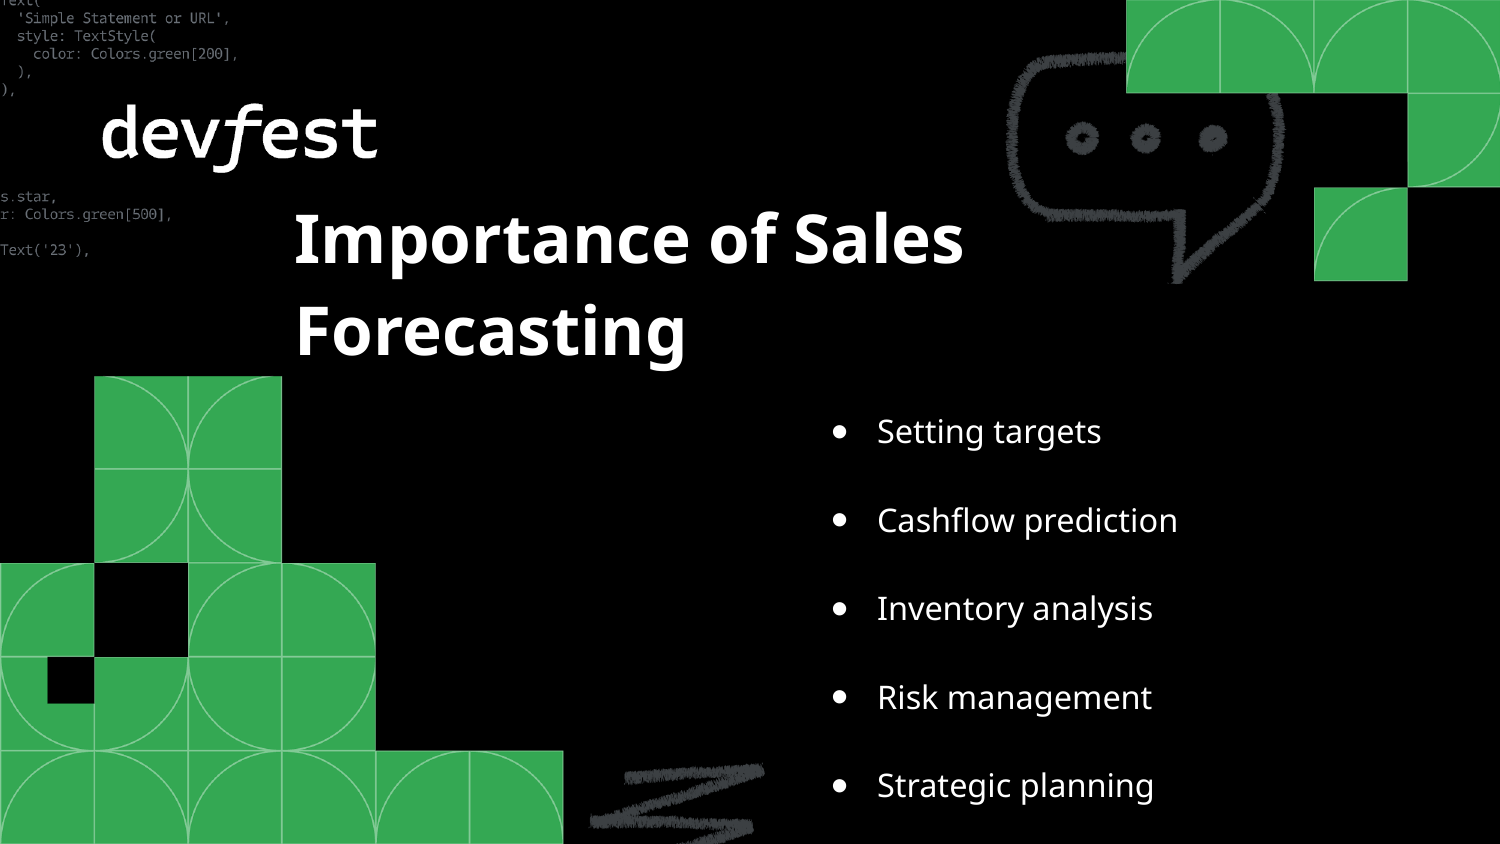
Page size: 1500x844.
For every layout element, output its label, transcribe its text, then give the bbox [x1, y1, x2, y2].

title Importance of Sales Forecasting [294, 191, 1145, 378]
text_box Setting targets Cashflow prediction Inventory analysis Risk management Strategic planning [831, 409, 1500, 827]
picture [0, 0, 1500, 844]
